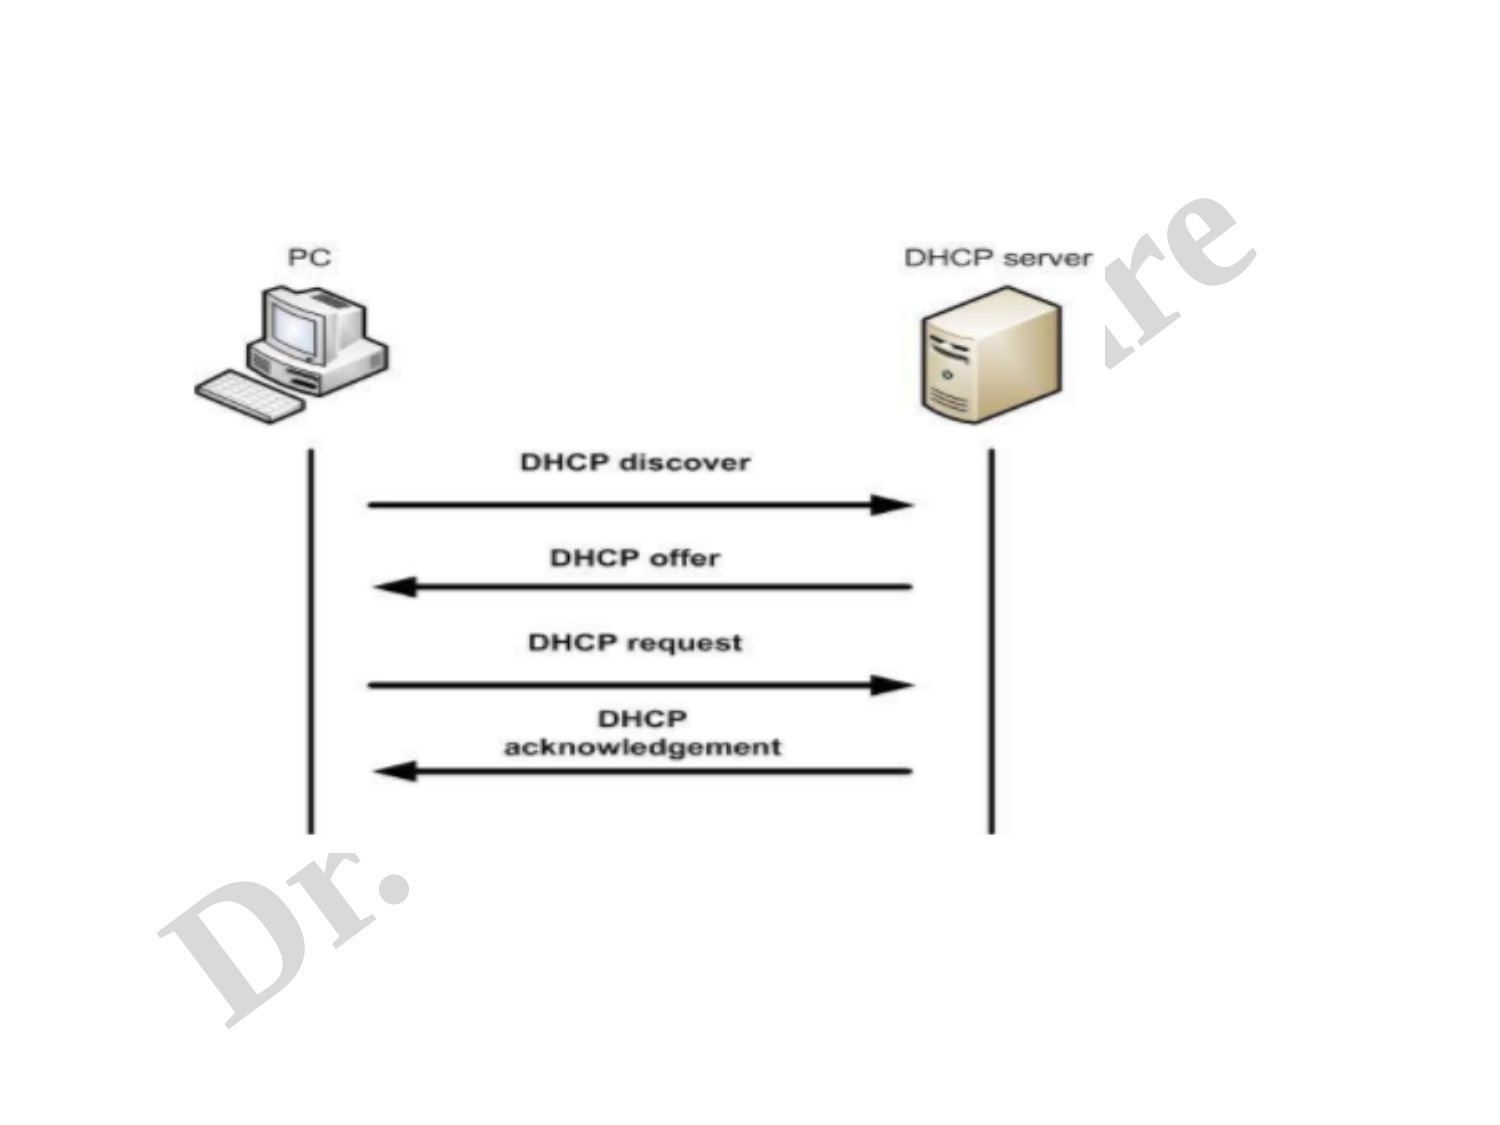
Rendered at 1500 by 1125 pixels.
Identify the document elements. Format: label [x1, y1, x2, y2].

picture [190, 236, 1105, 853]
